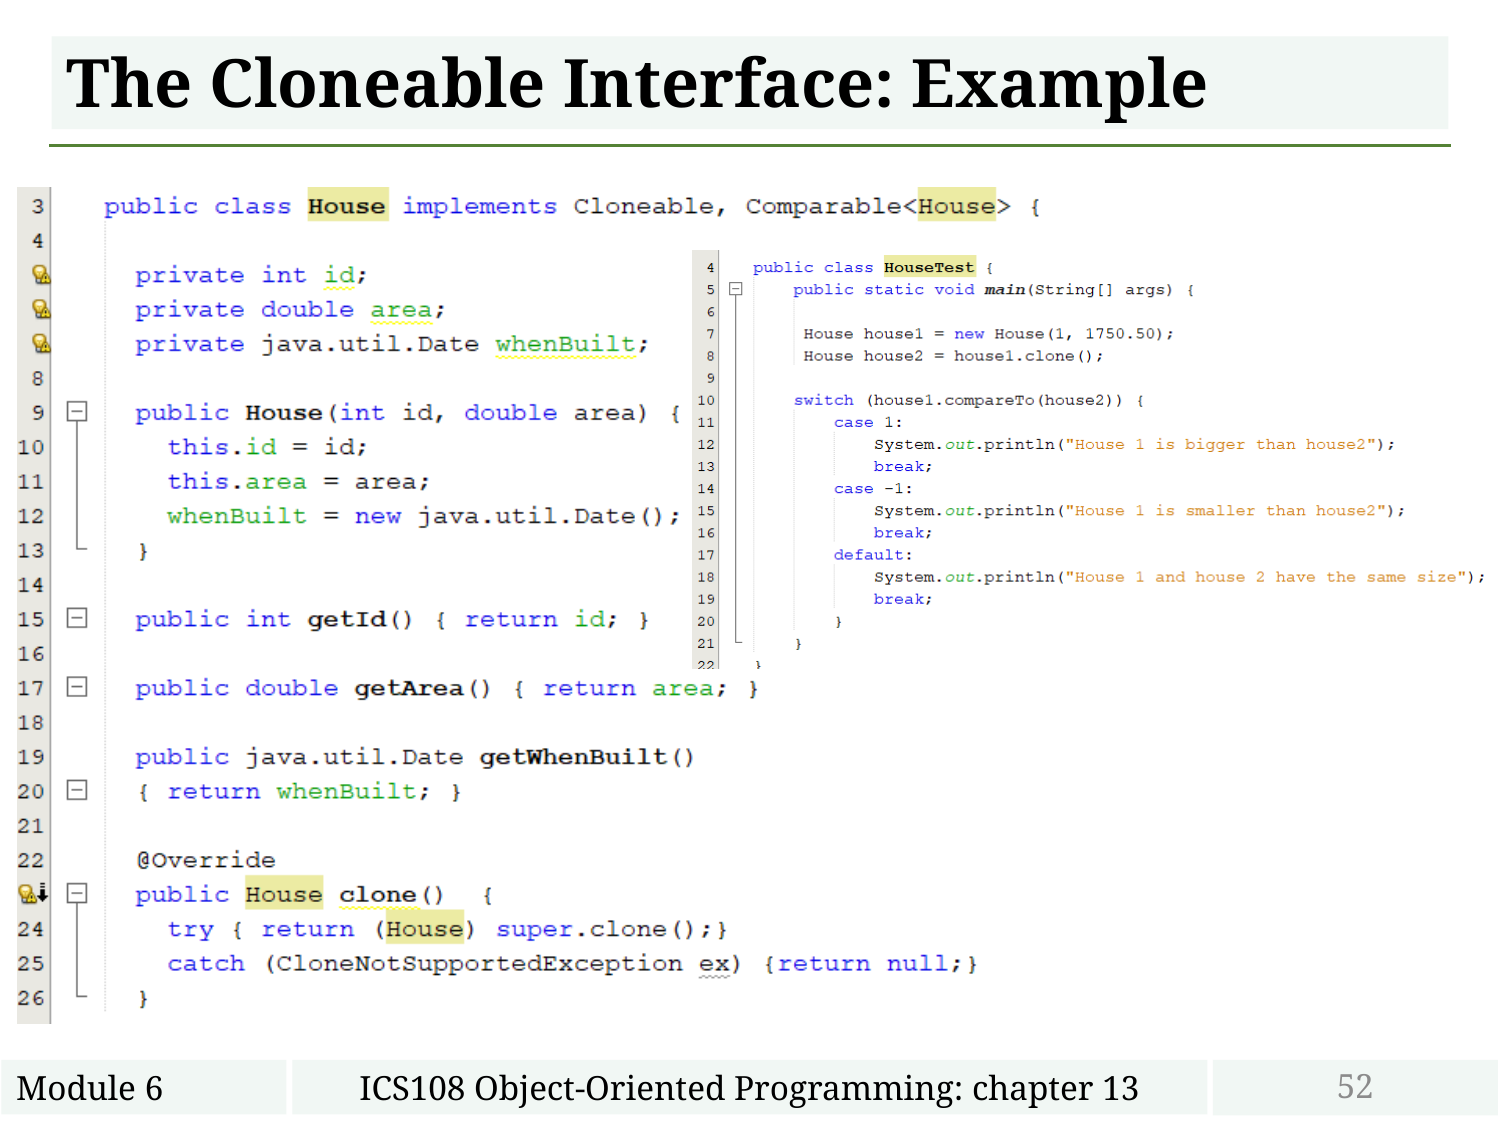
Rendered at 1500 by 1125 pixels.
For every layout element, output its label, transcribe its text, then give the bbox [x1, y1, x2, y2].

picture [17, 187, 1491, 1024]
title The Cloneable Interface: Example [51, 36, 1449, 130]
slide_number 52 [1212, 1059, 1498, 1116]
